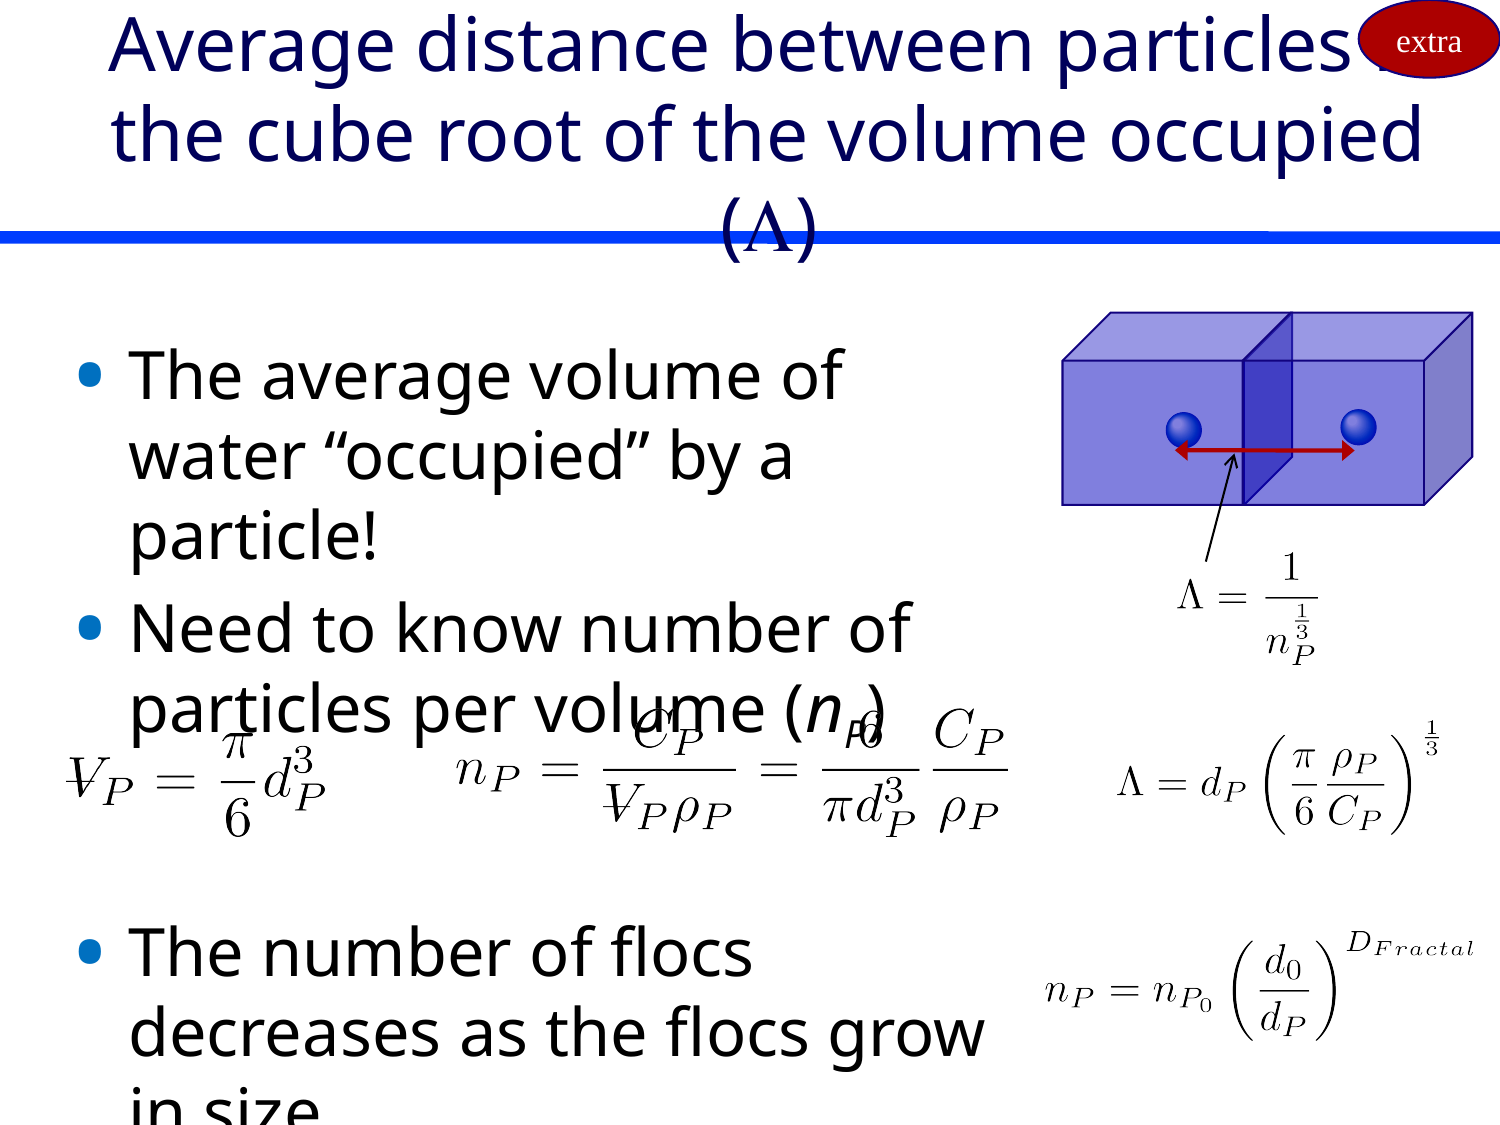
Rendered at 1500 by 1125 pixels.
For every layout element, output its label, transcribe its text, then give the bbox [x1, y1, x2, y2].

picture [66, 733, 326, 837]
list The average volume of water “occupied” by a particle! Need to know number of particles per volume (nP) The number of flocs decreases as the flocs grow in size [56, 324, 1073, 928]
picture [1045, 931, 1473, 1042]
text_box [1205, 453, 1235, 550]
picture [1177, 552, 1319, 665]
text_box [1243, 313, 1471, 360]
picture [1165, 411, 1203, 449]
text_box [1242, 312, 1473, 505]
title Average distance between particles is the cube root of the volume occupied (L) [75, 37, 1463, 225]
text_box [1062, 312, 1290, 505]
text_box extra [1358, 0, 1500, 78]
picture [1116, 719, 1439, 835]
picture [1340, 408, 1377, 446]
text_box Floc Blanket [1063, 313, 1289, 360]
picture [455, 707, 1008, 837]
